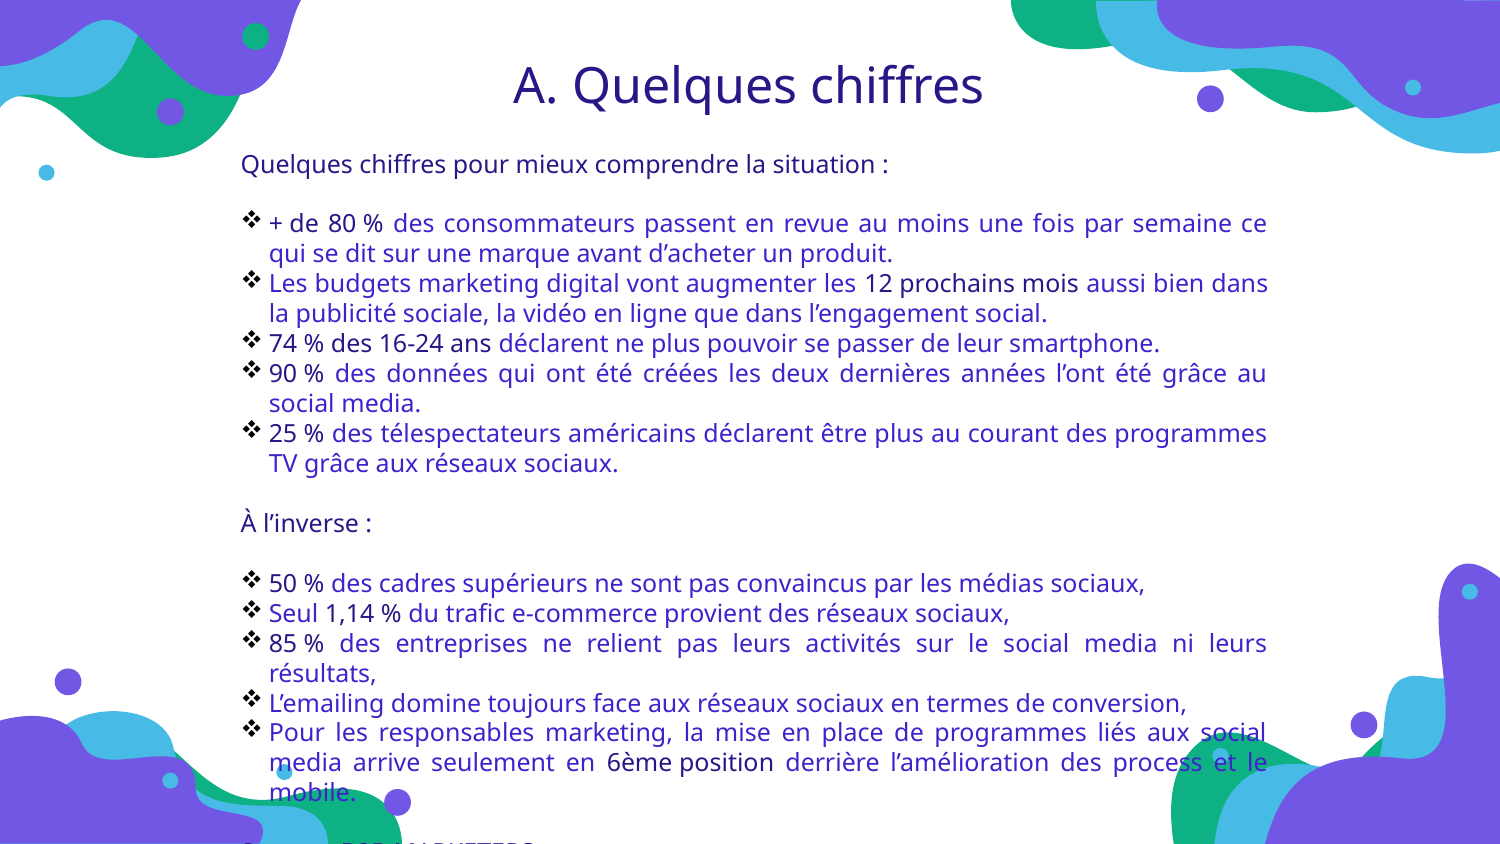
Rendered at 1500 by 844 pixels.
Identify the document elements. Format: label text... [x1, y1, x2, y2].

text_box A. Quelques chiffres [73, 65, 1425, 102]
text_box Quelques chiffres pour mieux comprendre la situation : + de 80 % des consommateurs passent en revue au moins une fois par semaine ce qui se dit sur une marque avant d’acheter un produit. Les budgets marketing digital vont augmenter les 12 prochains mois aussi bien dans la publicité sociale, la vidéo en ligne que dans l’engagement social. 74 % des 16-24 ans déclarent ne plus pouvoir se passer de leur smartphone. 90 % des données qui ont été créées les deux dernières années l’ont été grâce au social media. 25 % des télespectateurs américains déclarent être plus au courant des programmes TV grâce aux réseaux sociaux. À l’inverse : 50 % des cadres supérieurs ne sont pas convaincus par les médias sociaux, Seul 1,14 % du trafic e-commerce provient des réseaux sociaux, 85 % des entreprises ne relient pas leurs activités sur le social media ni leurs résultats, L’emailing domine toujours face aux réseaux sociaux en termes de conversion, Pour les responsables marketing, la mise en place de programmes liés aux social media arrive seulement en 6ème position derrière l’amélioration des process et le mobile. Source : B2B MARKETERS [225, 140, 1284, 844]
